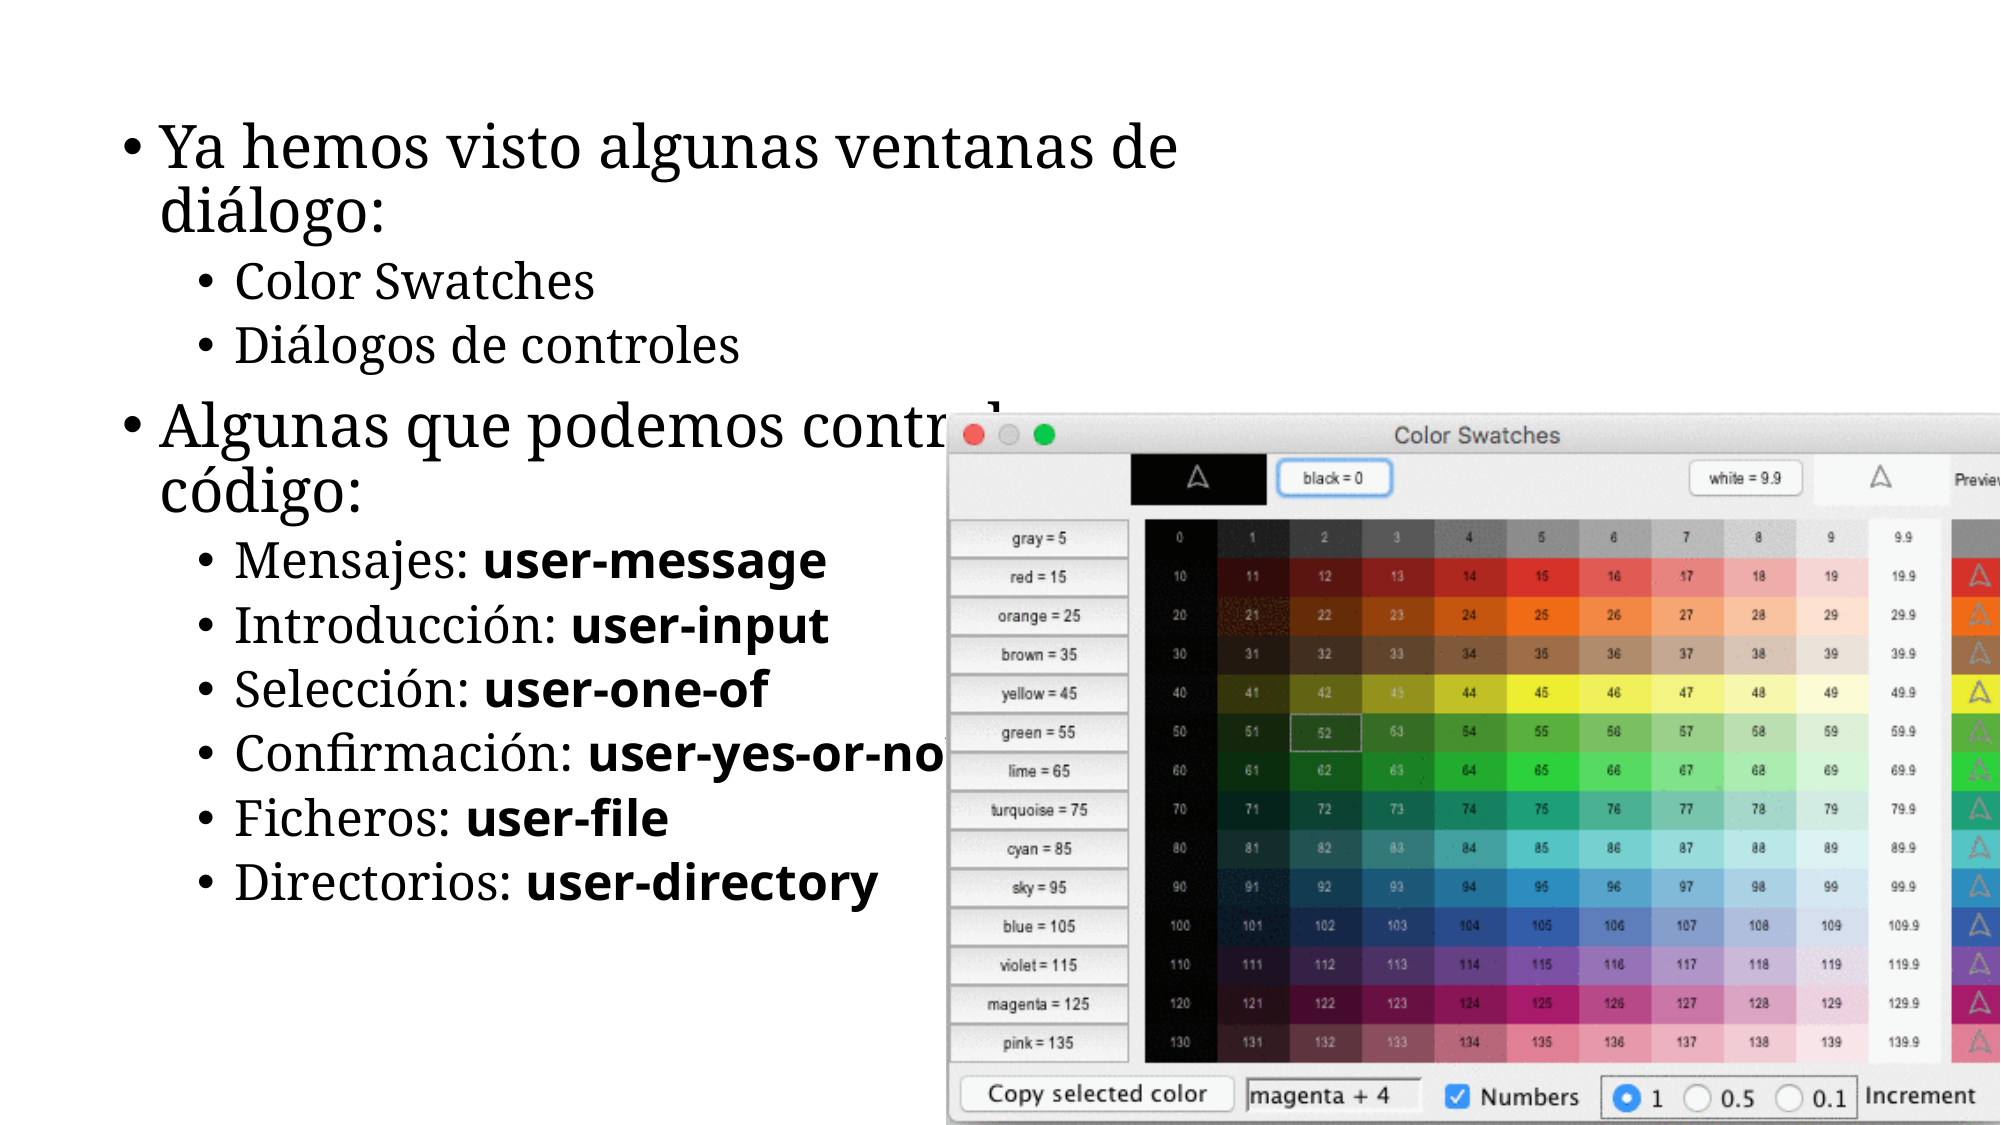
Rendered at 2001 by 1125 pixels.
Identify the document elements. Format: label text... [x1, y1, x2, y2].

picture [946, 412, 2000, 1125]
list Ya hemos visto algunas ventanas de diálogo: Color Swatches Diálogos de controles Algunas que podemos controlar por código: Mensajes: user-message Introducción: user-input Selección: user-one-of Confirmación: user-yes-or-no? Ficheros: user-file Directorios: user-directory [107, 108, 1254, 1059]
